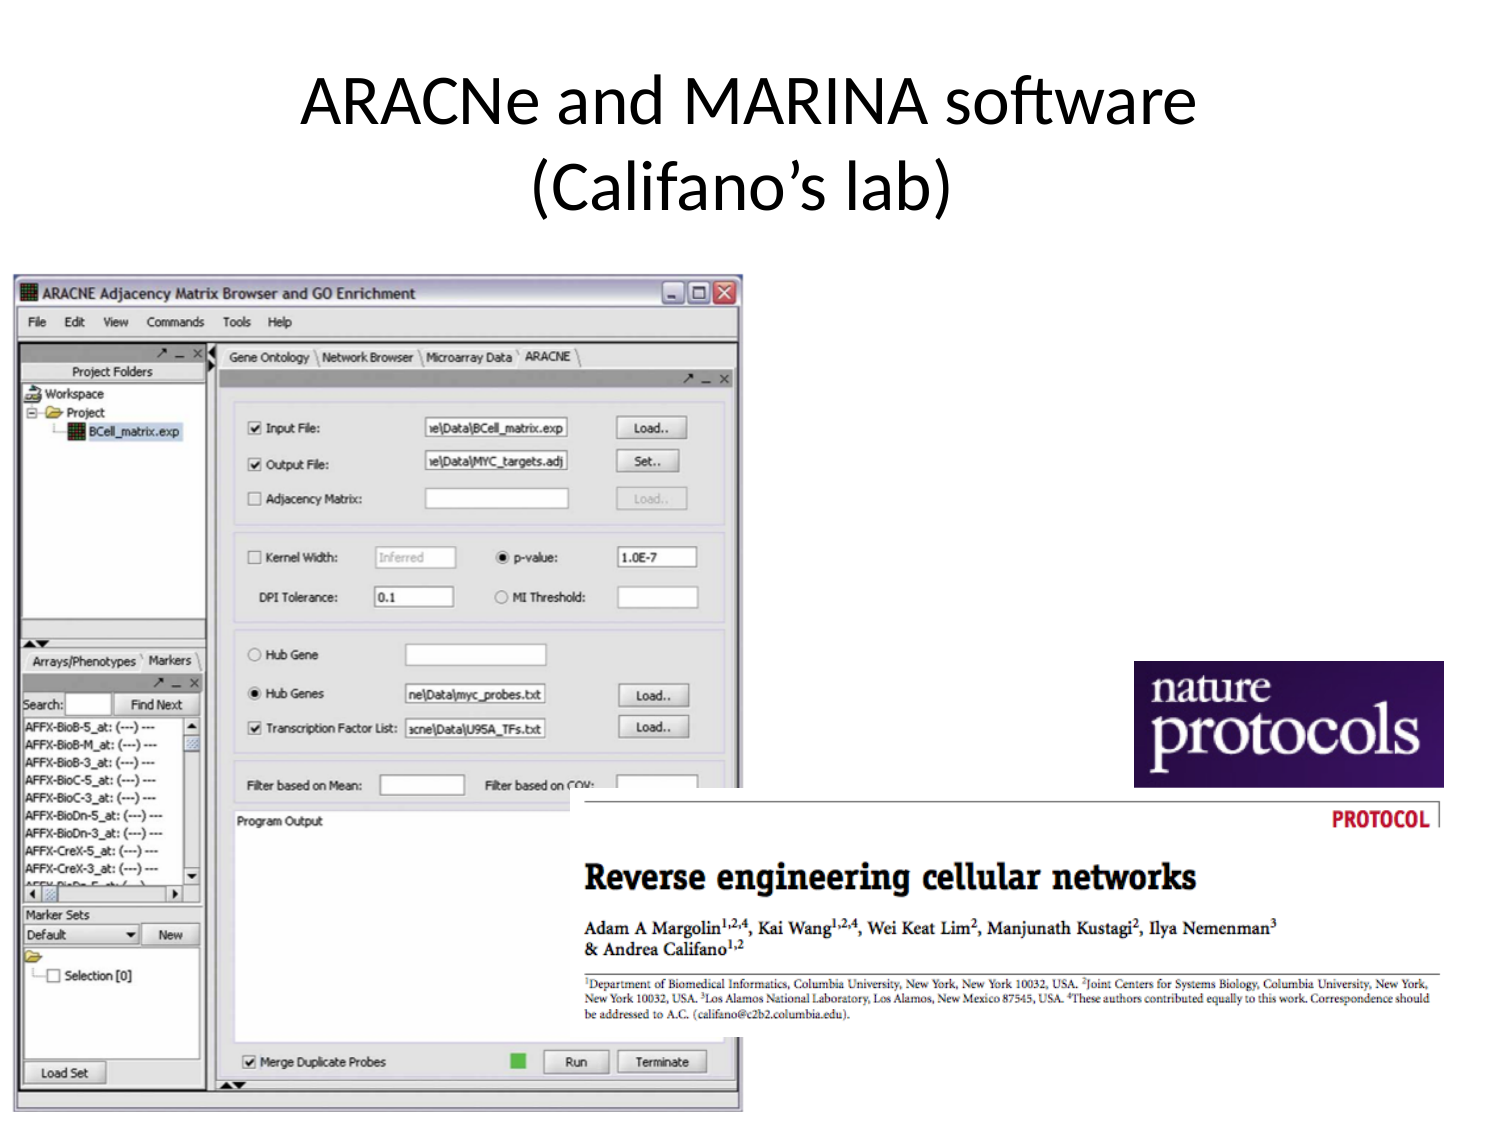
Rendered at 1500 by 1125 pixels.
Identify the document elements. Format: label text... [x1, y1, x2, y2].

picture [2, 261, 1474, 1125]
title ARACNe and MARINA software (Califano’s lab) [75, 45, 1425, 233]
